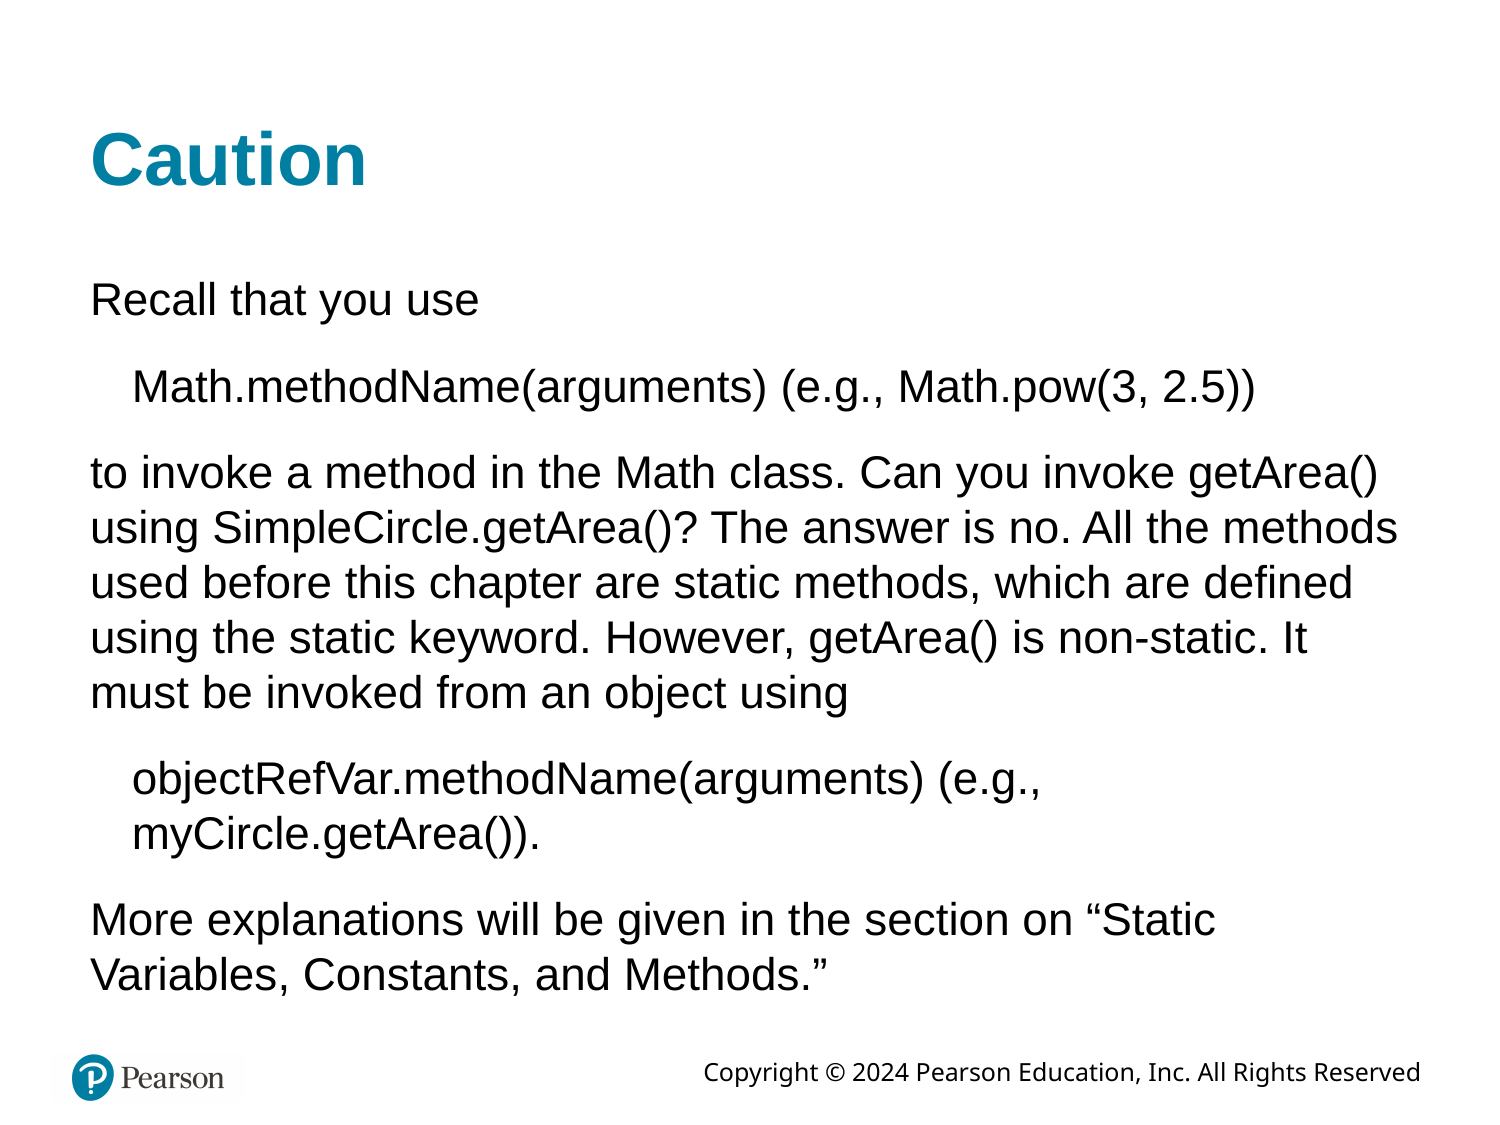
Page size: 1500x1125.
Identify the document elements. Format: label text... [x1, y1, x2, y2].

list Recall that you use Math.methodName(arguments) (e.g., Math.pow(3, 2.5)) to invoke a method in the Math class. Can you invoke getArea() using SimpleCircle.getArea()? The answer is no. All the methods used before this chapter are static methods, which are defined using the static keyword. However, getArea() is non-static. It must be invoked from an object using objectRefVar.methodName(arguments) (e.g., myCircle.getArea()). More explanations will be given in the section on “Static Variables, Constants, and Methods.” [75, 255, 1436, 1021]
title Caution [75, 35, 1425, 216]
picture [51, 1053, 245, 1102]
